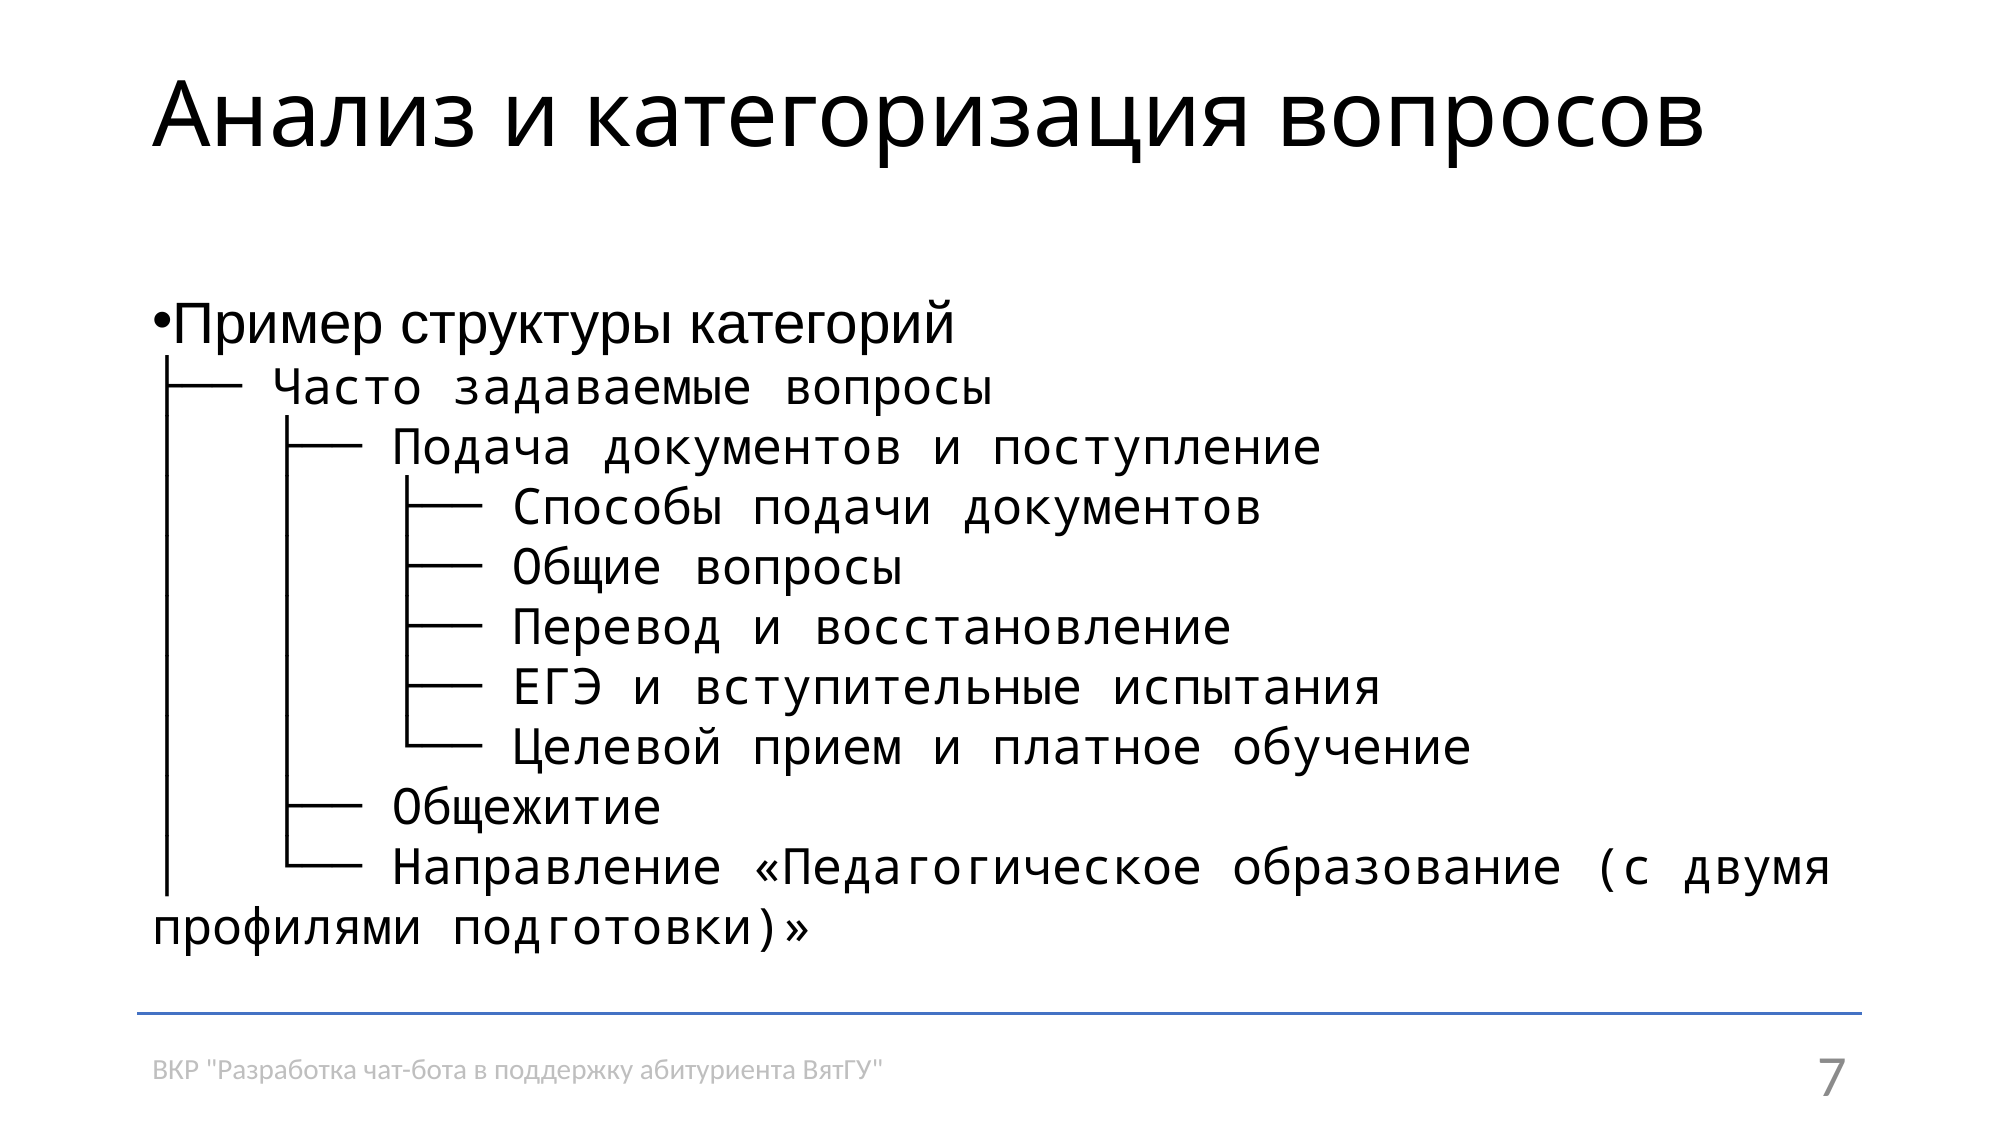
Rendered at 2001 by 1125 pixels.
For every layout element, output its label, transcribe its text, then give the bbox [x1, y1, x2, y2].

footer ВКР "Разработка чат-бота в поддержку абитуриента ВятГУ" [137, 1042, 1124, 1103]
slide_number 7 [1412, 1042, 1863, 1103]
list Пример структуры категорий ├── Часто задаваемые вопросы │ ├── Подача документов и поступление │ │ ├── Способы подачи документов │ │ ├── Общие вопросы │ │ ├── Перевод и восстановление │ │ ├── ЕГЭ и вступительные испытания │ │ └── Целевой прием и платное обучение │ ├── Общежитие │ └── Направление «Педагогическое образование (с двумя профилями подготовки)» [137, 277, 1863, 992]
title Анализ и категоризация вопросов [137, 59, 1863, 277]
